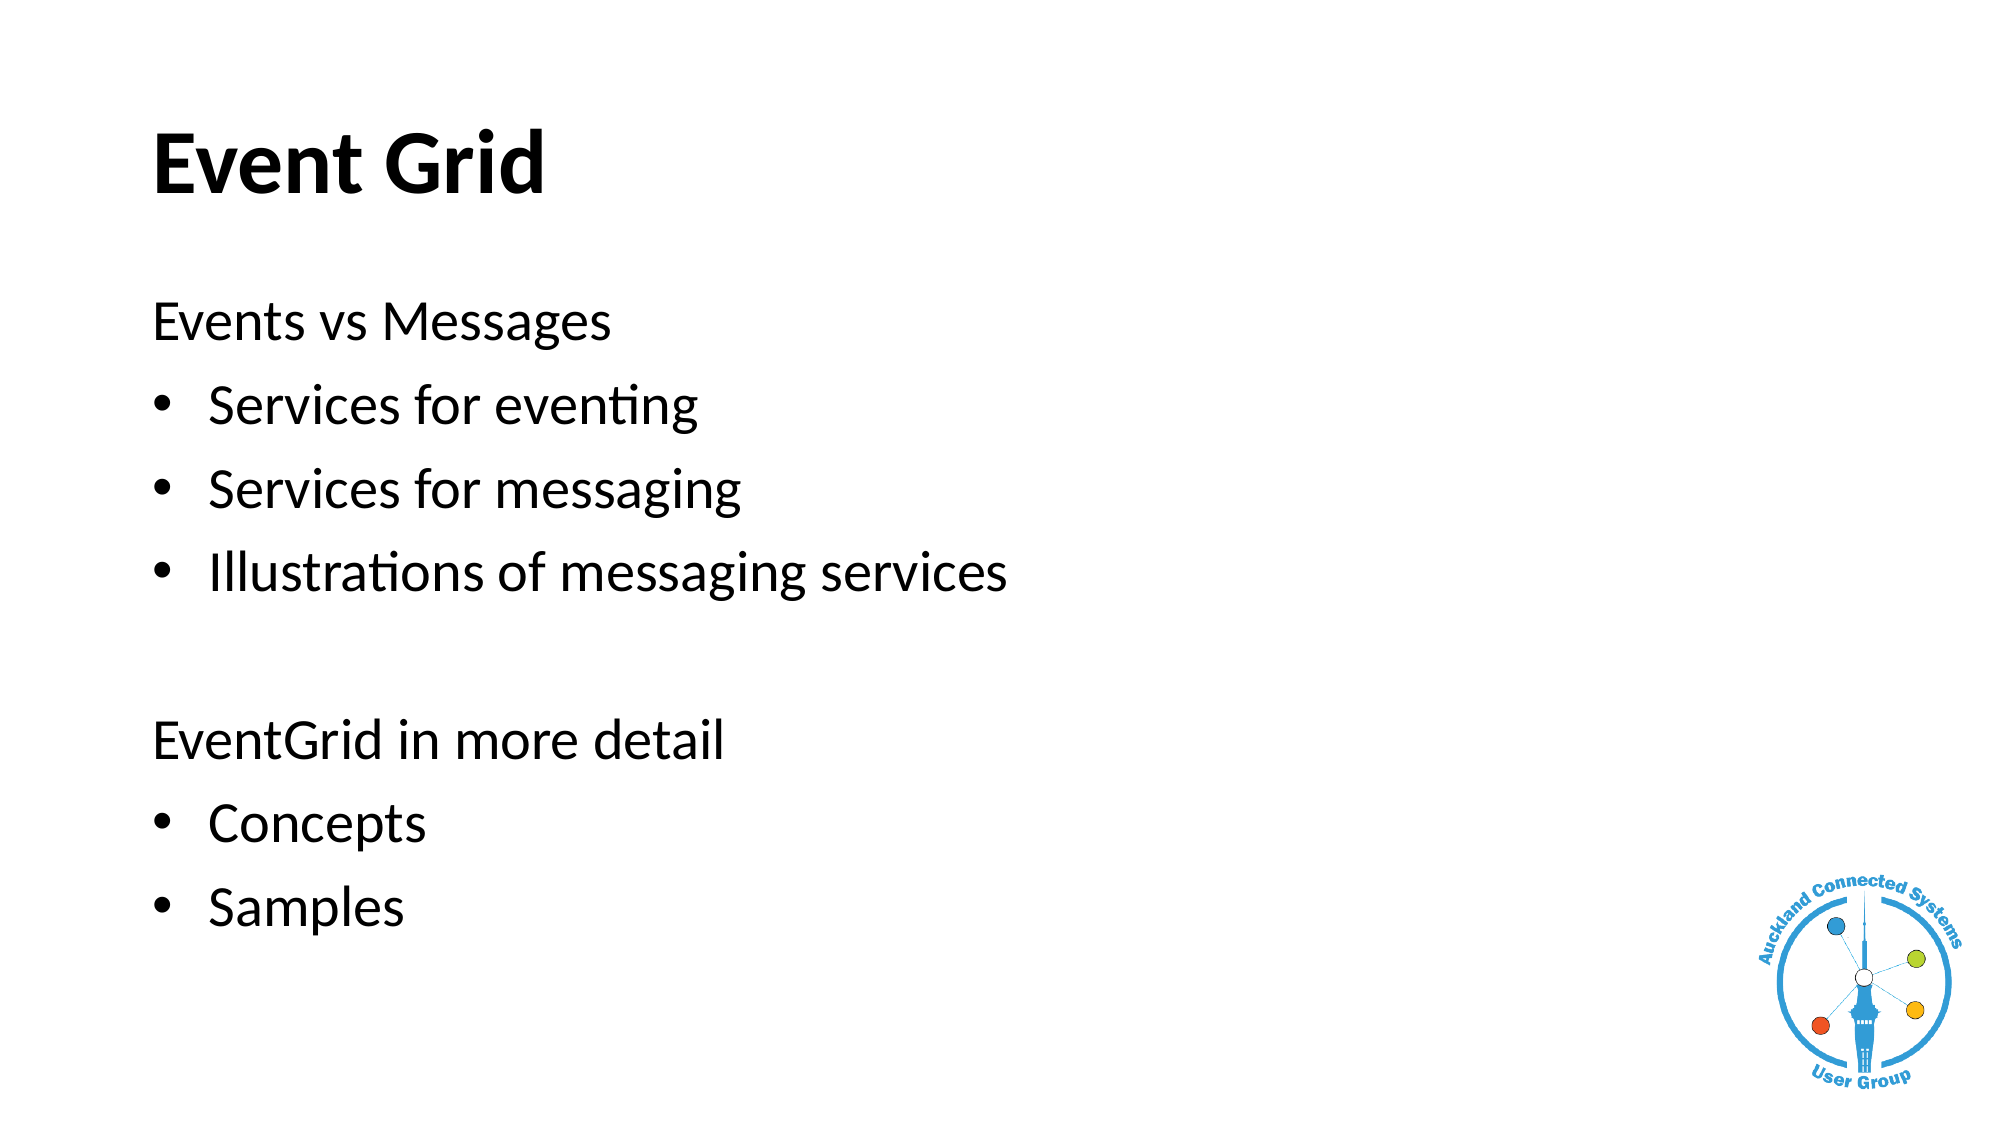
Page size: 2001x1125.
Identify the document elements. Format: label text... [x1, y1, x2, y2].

text_box Event Grid [137, 54, 1863, 273]
picture [1754, 866, 1971, 1103]
text_box Events vs Messages Services for eventing Services for messaging Illustrations of messaging services EventGrid in more detail Concepts Samples [137, 283, 1845, 955]
